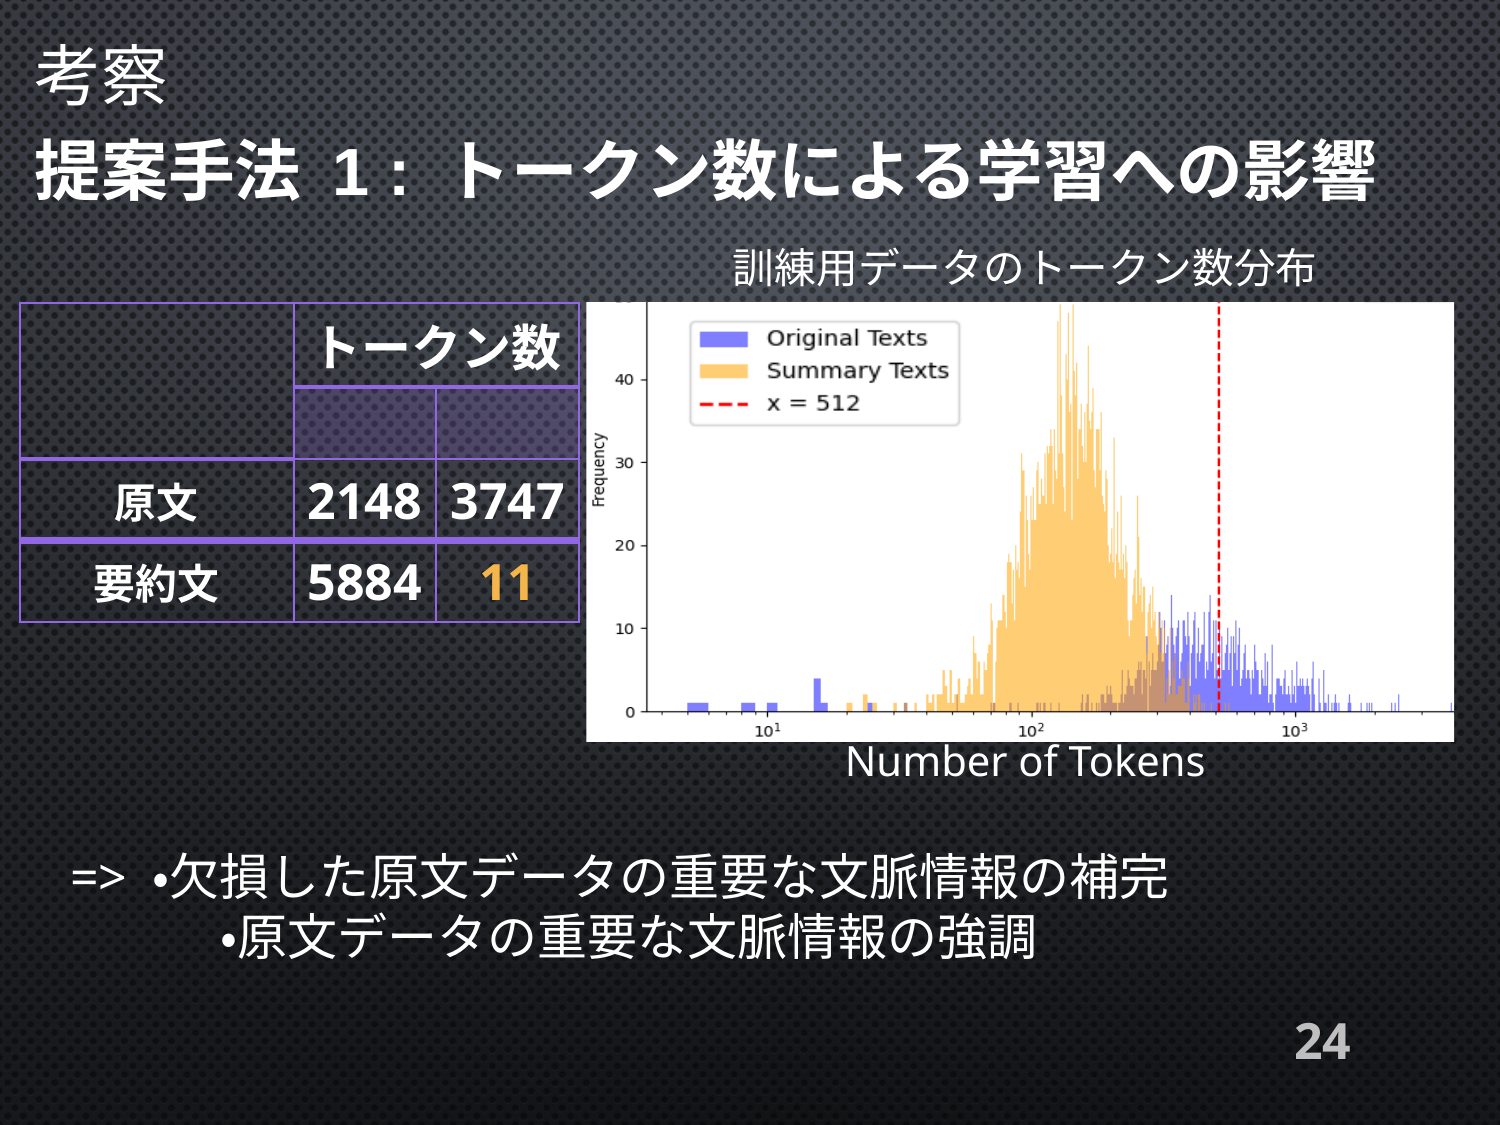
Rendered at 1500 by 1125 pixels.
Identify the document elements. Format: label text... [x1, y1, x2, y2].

text_box => ・欠損した原文データの重要な文脈情報の補完 ・原文データの重要な文脈情報の強調 [55, 837, 1249, 973]
text_box Number of Tokens [591, 752, 1460, 793]
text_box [586, 302, 1455, 742]
text_box 考察 [19, 26, 278, 121]
text_box 提案手法 1 : トークン数による学習への影響 [19, 113, 1454, 234]
slide_number 24 [1171, 1013, 1367, 1074]
text_box 訓練用データのトークン数分布 [591, 234, 1460, 299]
